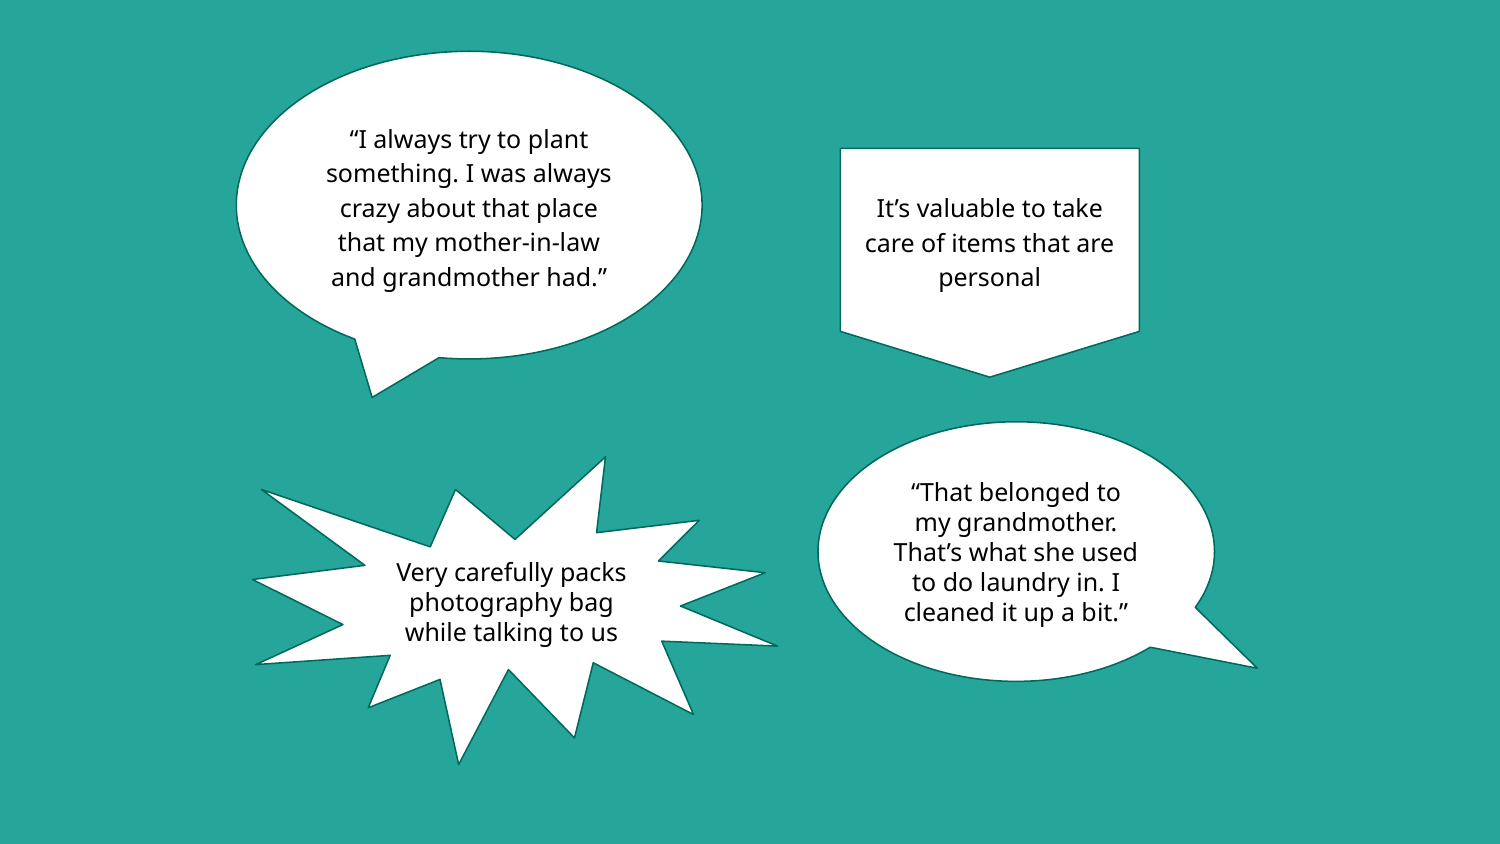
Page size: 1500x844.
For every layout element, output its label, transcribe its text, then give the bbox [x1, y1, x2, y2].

text_box Very carefully packs photography bag while talking to us [252, 456, 778, 765]
text_box “That belonged to my grandmother. That’s what she used to do laundry in. I cleaned it up a bit.” [817, 421, 1258, 682]
text_box It’s valuable to take care of items that are personal [840, 148, 1140, 378]
text_box “I always try to plant something. I was always crazy about that place that my mother-in-law and grandmother had.” [236, 51, 703, 398]
